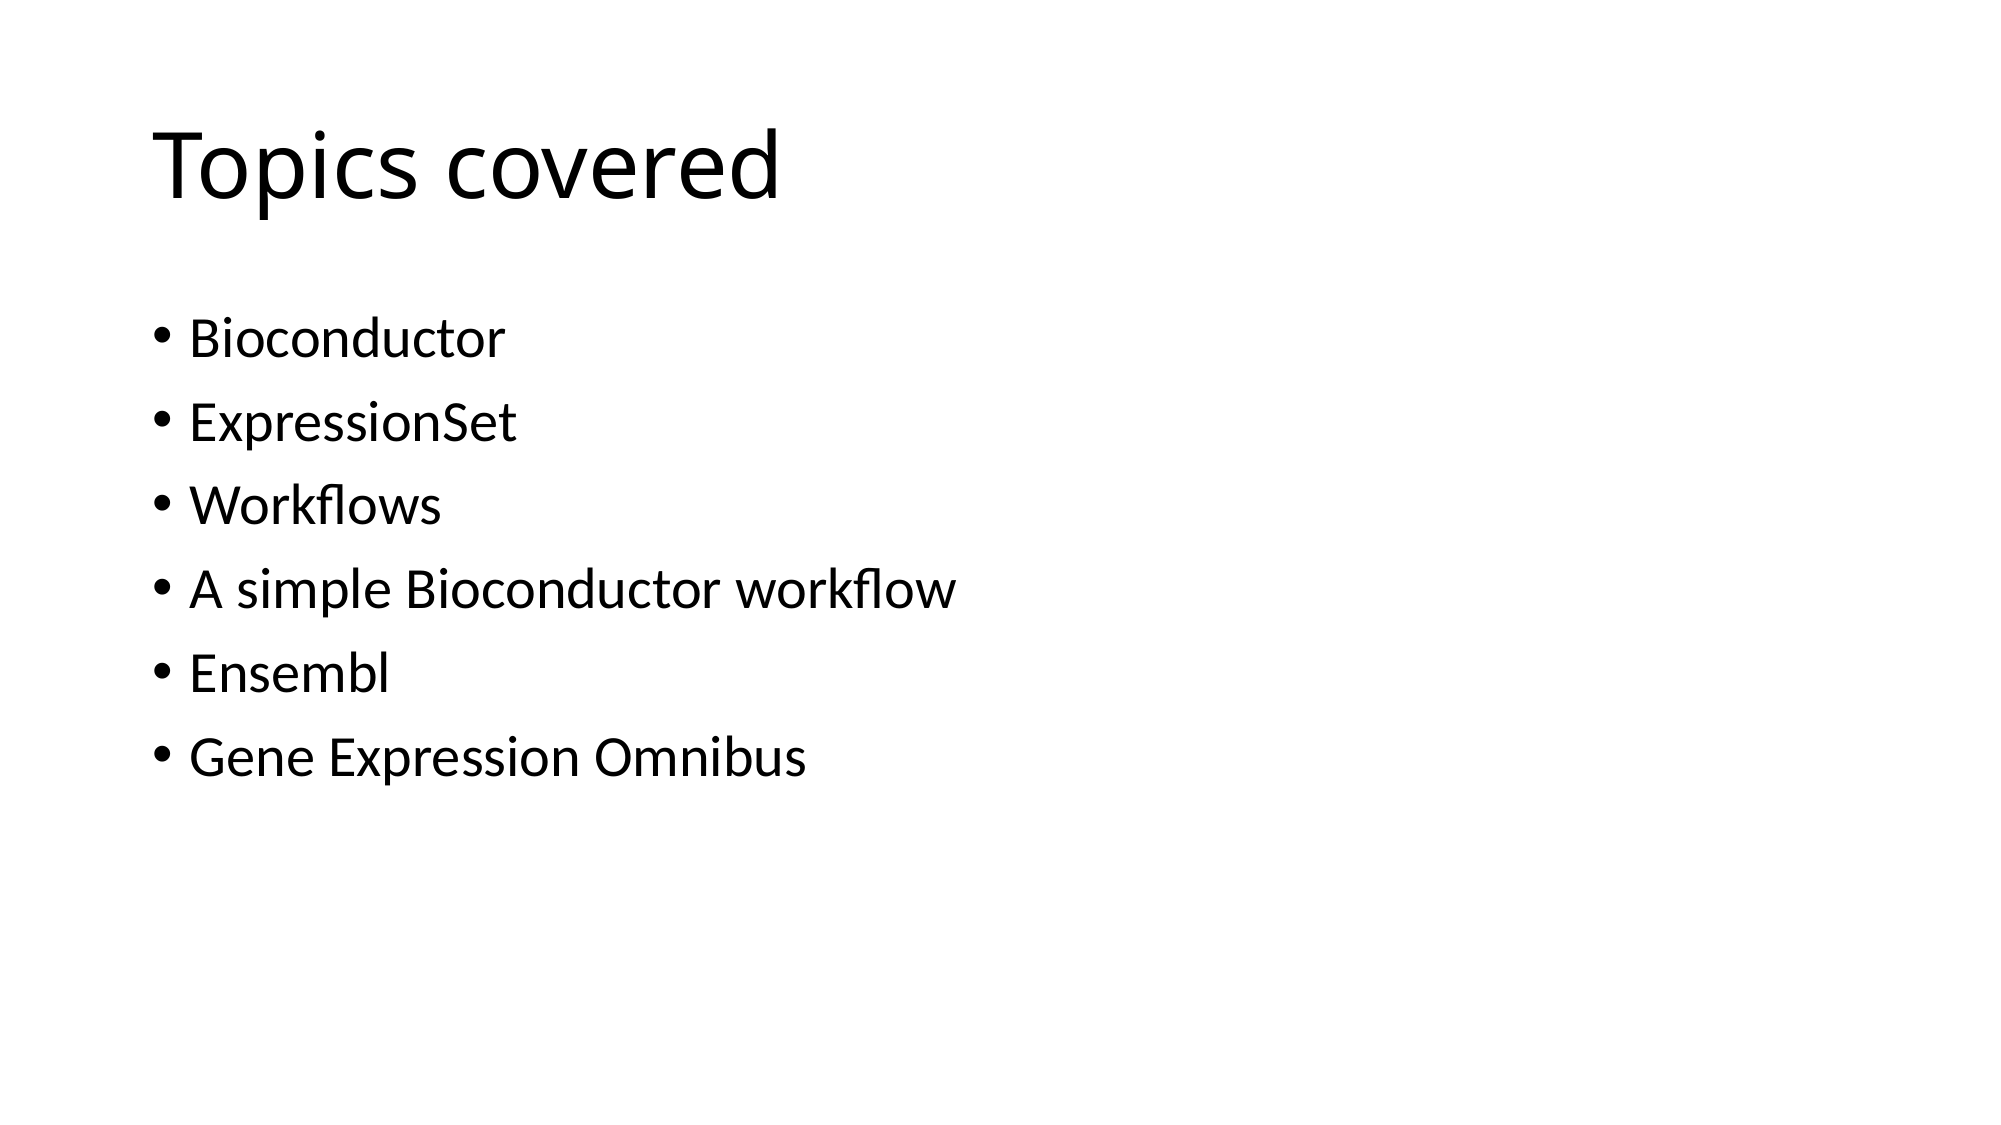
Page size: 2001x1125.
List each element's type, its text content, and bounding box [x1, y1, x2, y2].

title Topics covered [137, 59, 1863, 278]
list Bioconductor ExpressionSet Workflows A simple Bioconductor workflow Ensembl Gene Expression Omnibus [137, 299, 1863, 1014]
